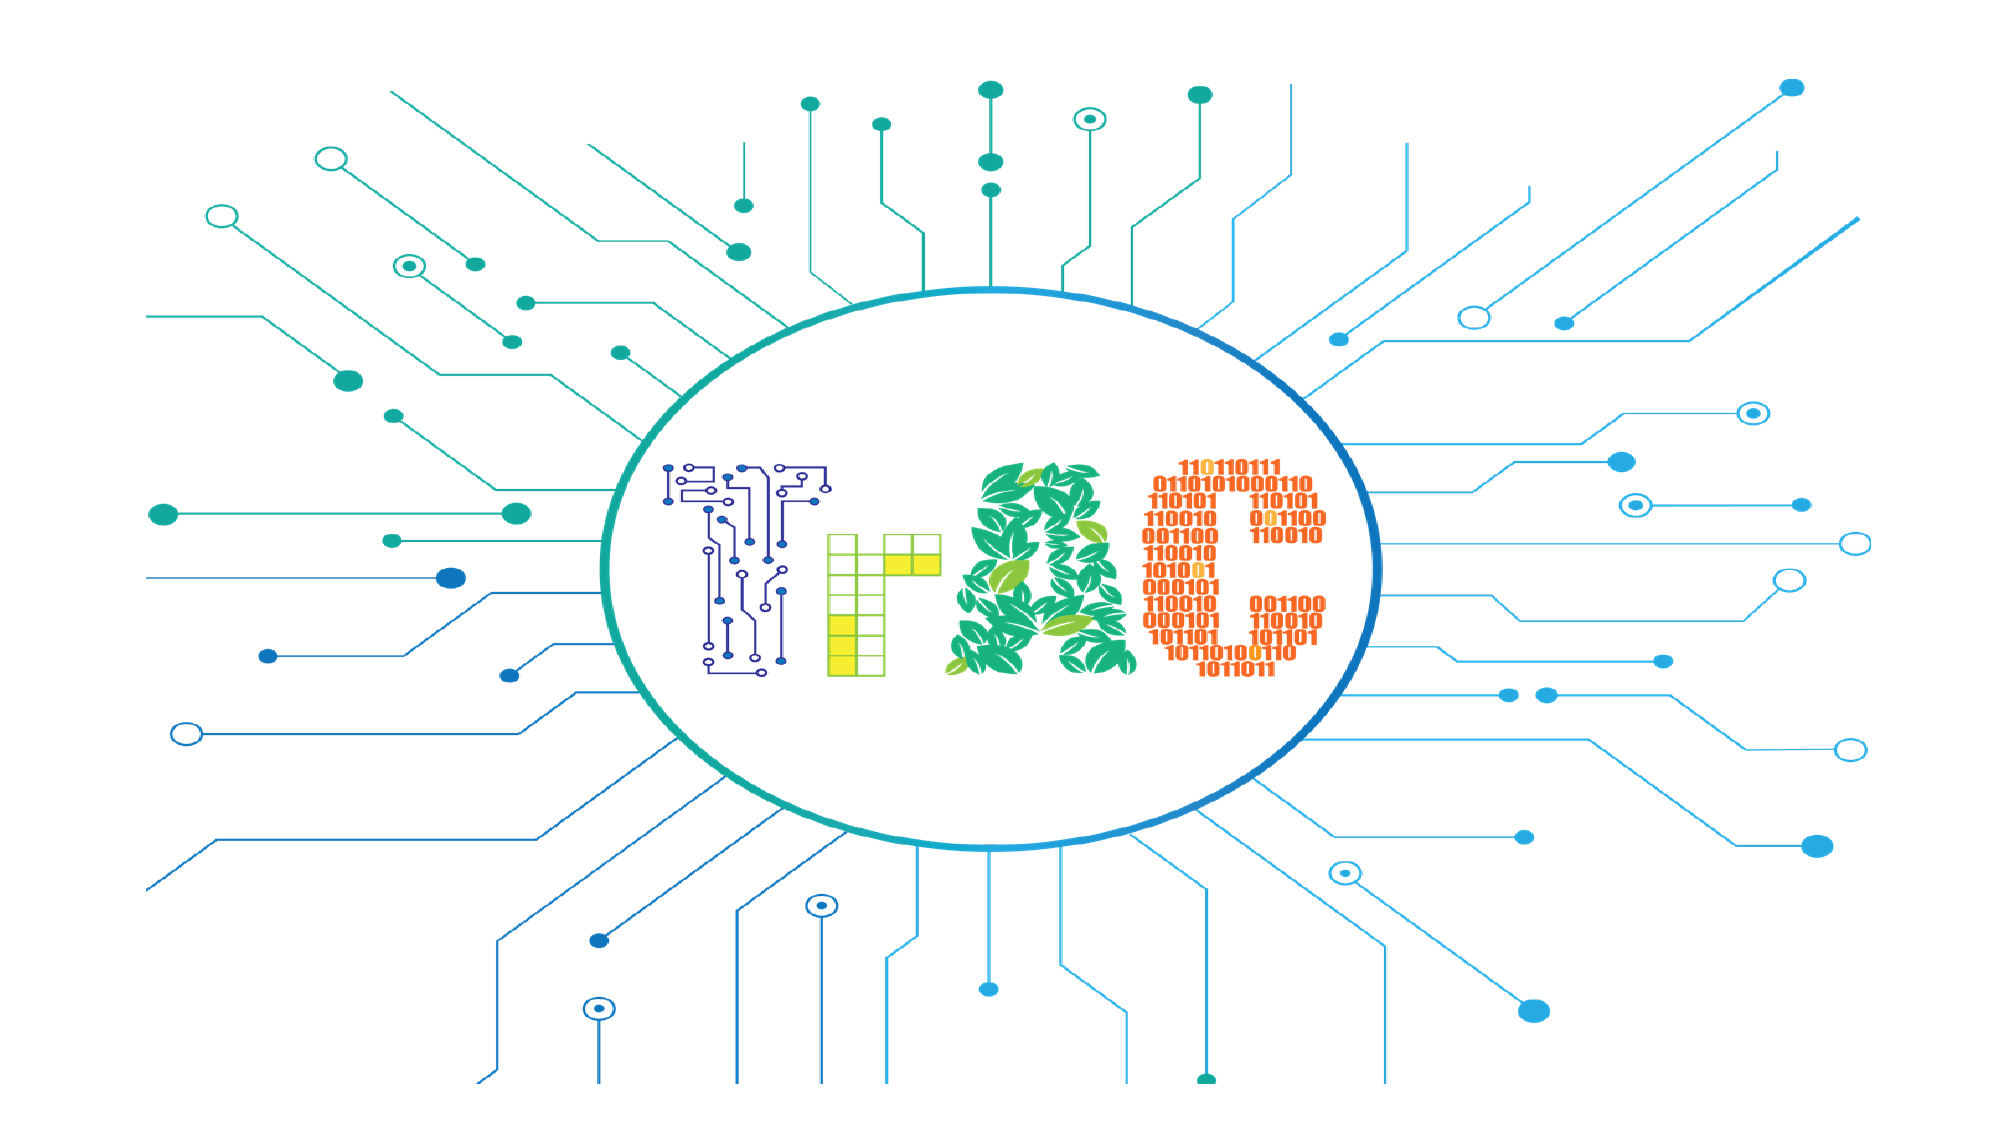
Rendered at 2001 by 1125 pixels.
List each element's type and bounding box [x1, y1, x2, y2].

text_box [144, 77, 1873, 1086]
